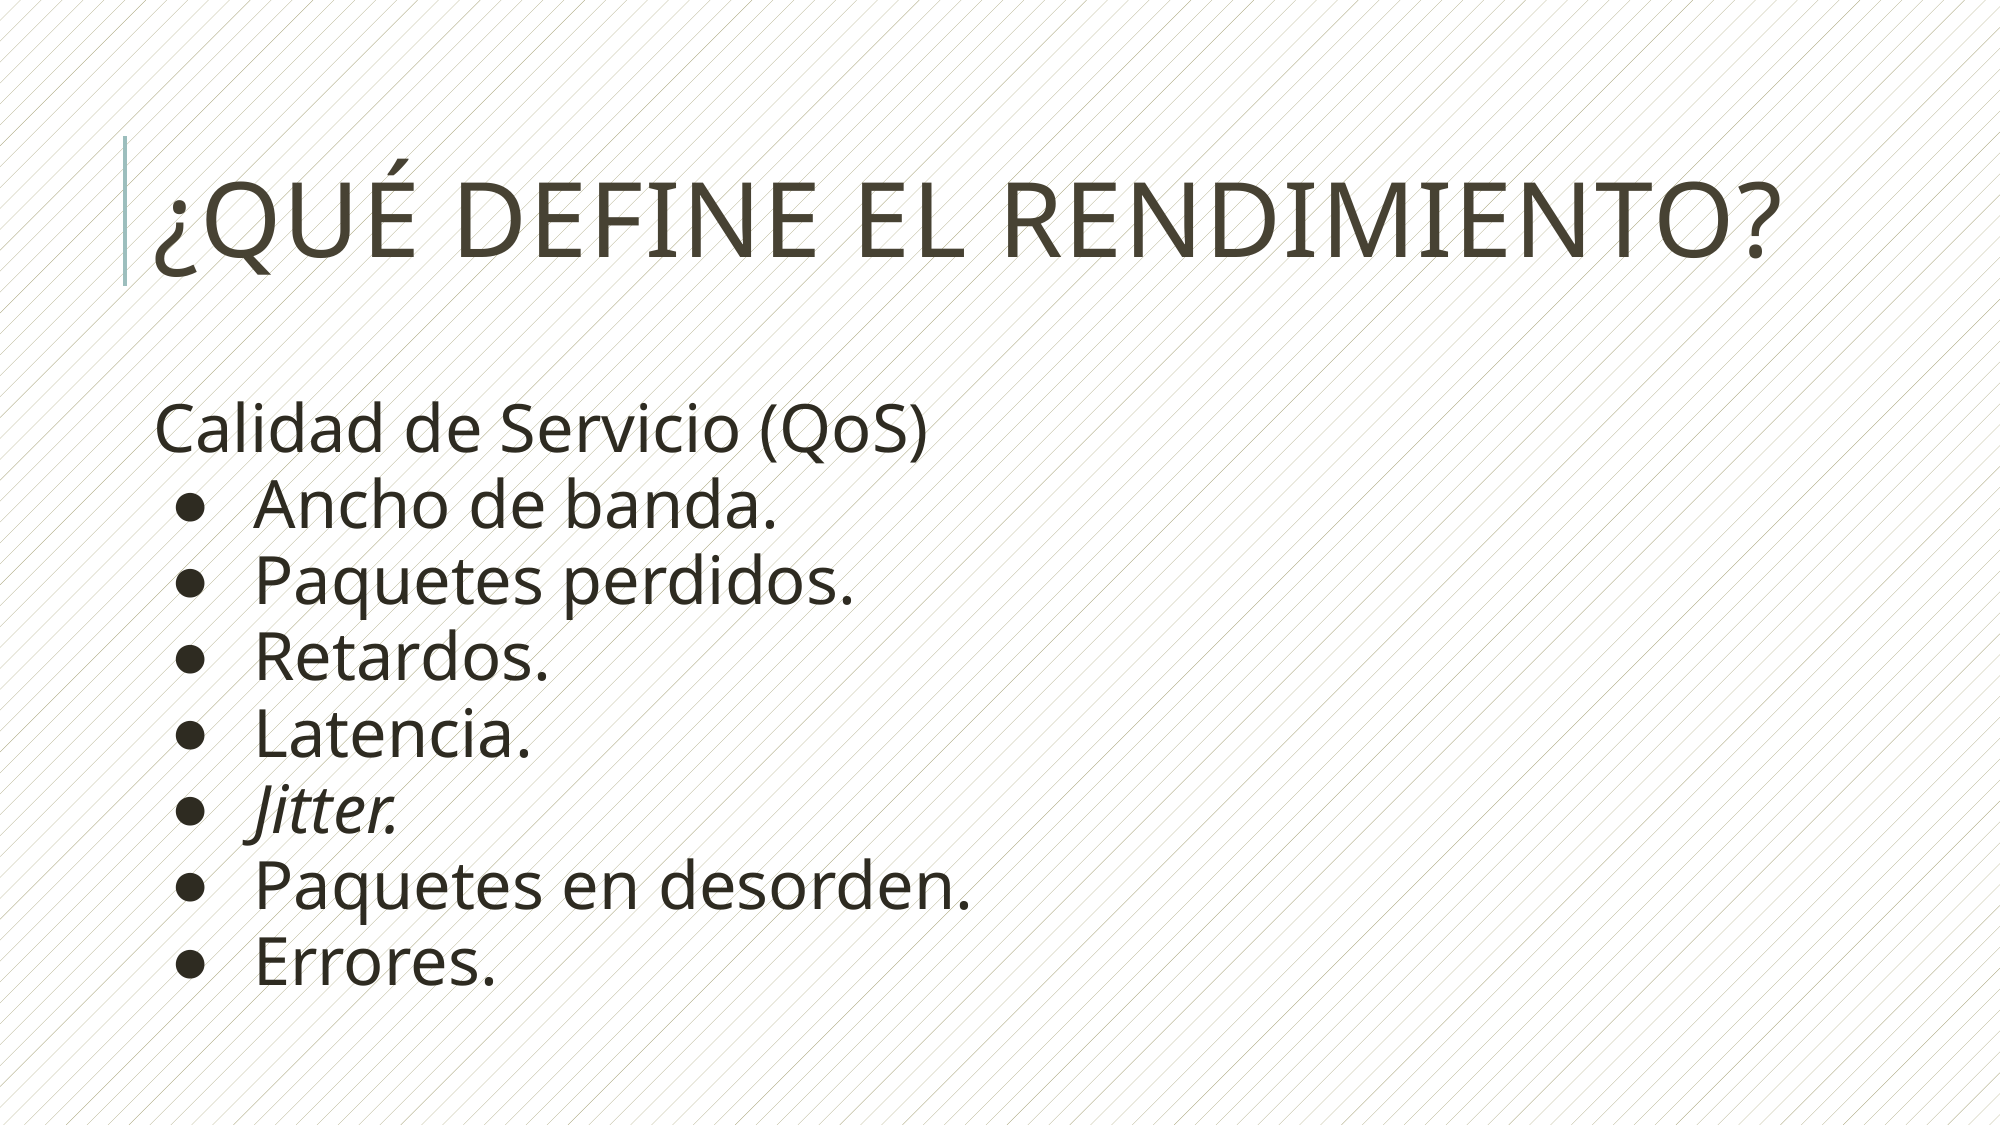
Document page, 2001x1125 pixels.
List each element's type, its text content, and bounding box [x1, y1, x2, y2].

title ¿Qué define el rendimiento? [133, 109, 1934, 298]
list Calidad de Servicio (QoS) Ancho de banda. Paquetes perdidos. Retardos. Latencia. Jitter. Paquetes en desorden. Errores. [133, 375, 1934, 1036]
